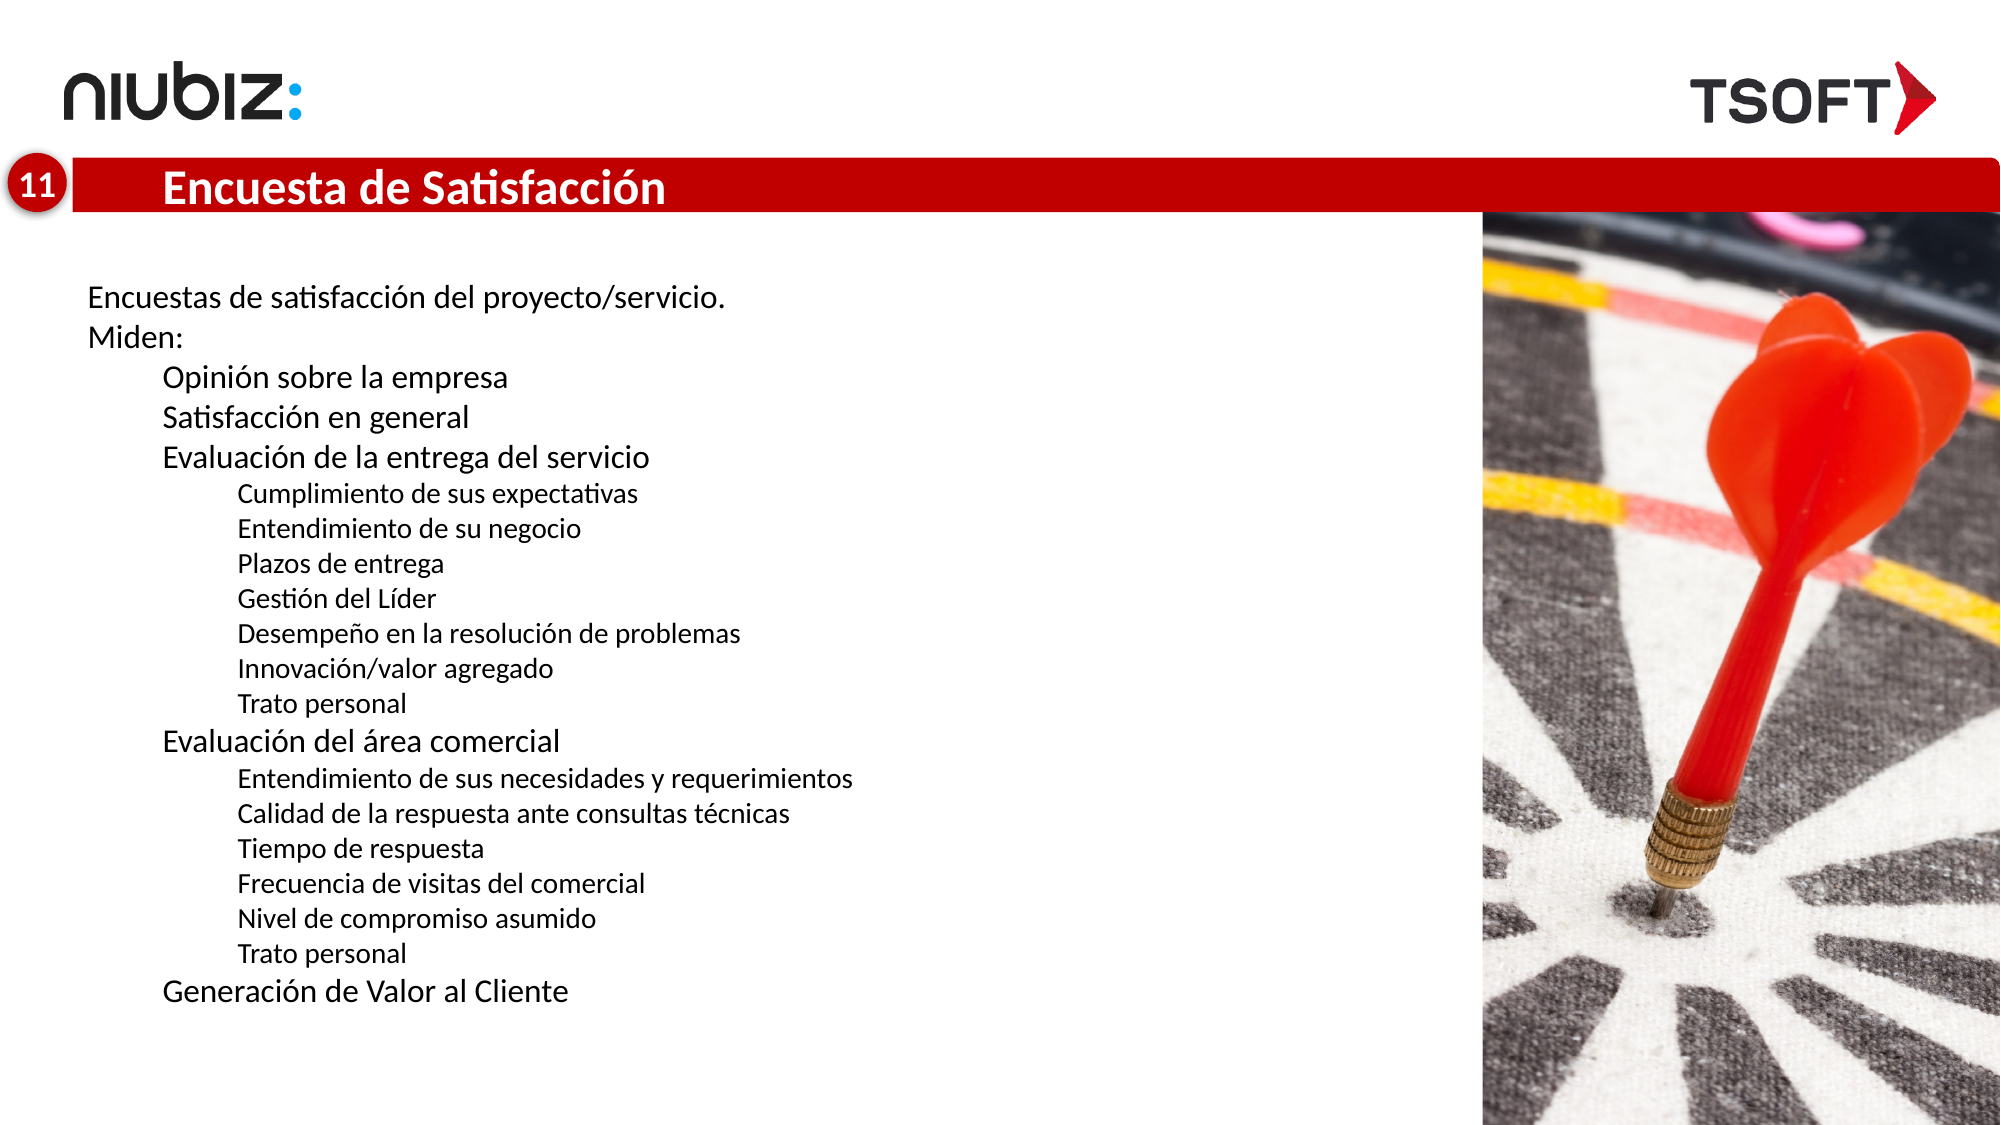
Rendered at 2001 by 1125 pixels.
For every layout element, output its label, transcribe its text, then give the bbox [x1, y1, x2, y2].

picture [1482, 212, 2000, 1125]
picture [64, 61, 302, 121]
picture [1690, 61, 1936, 135]
text_box 11 [7, 152, 67, 213]
text_box Encuesta de Satisfacción [71, 156, 2000, 214]
text_box Encuestas de satisfacción del proyecto/servicio. Miden: Opinión sobre la empresa Satisfacción en general Evaluación de la entrega del servicio Cumplimiento de sus expectativas Entendimiento de su negocio Plazos de entrega Gestión del Líder Desempeño en la resolución de problemas Innovación/valor agregado Trato personal Evaluación del área comercial Entendimiento de sus necesidades y requerimientos Calidad de la respuesta ante consultas técnicas Tiempo de respuesta Frecuencia de visitas del comercial Nivel de compromiso asumido Trato personal Generación de Valor al Cliente [72, 267, 1205, 1017]
